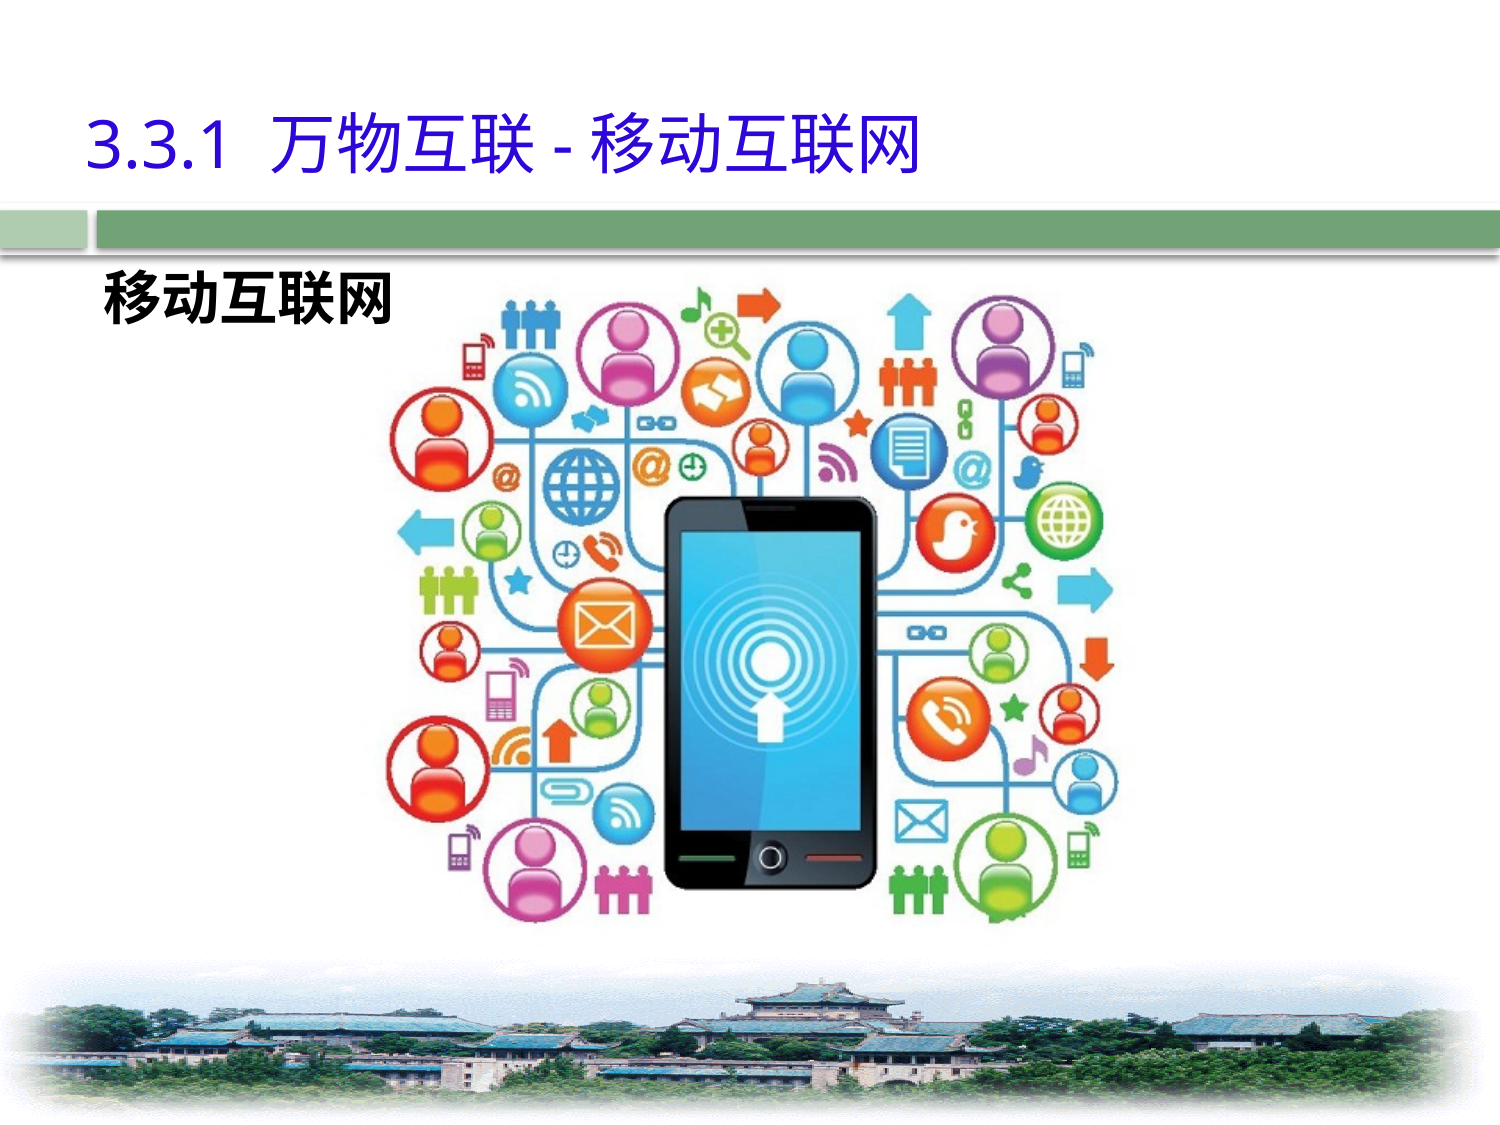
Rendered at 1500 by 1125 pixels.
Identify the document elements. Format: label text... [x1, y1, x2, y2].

text_box 移动互联网 [88, 267, 357, 338]
title 3.3.1 万物互联-移动互联网 [70, 89, 1421, 195]
picture [0, 266, 1500, 1125]
